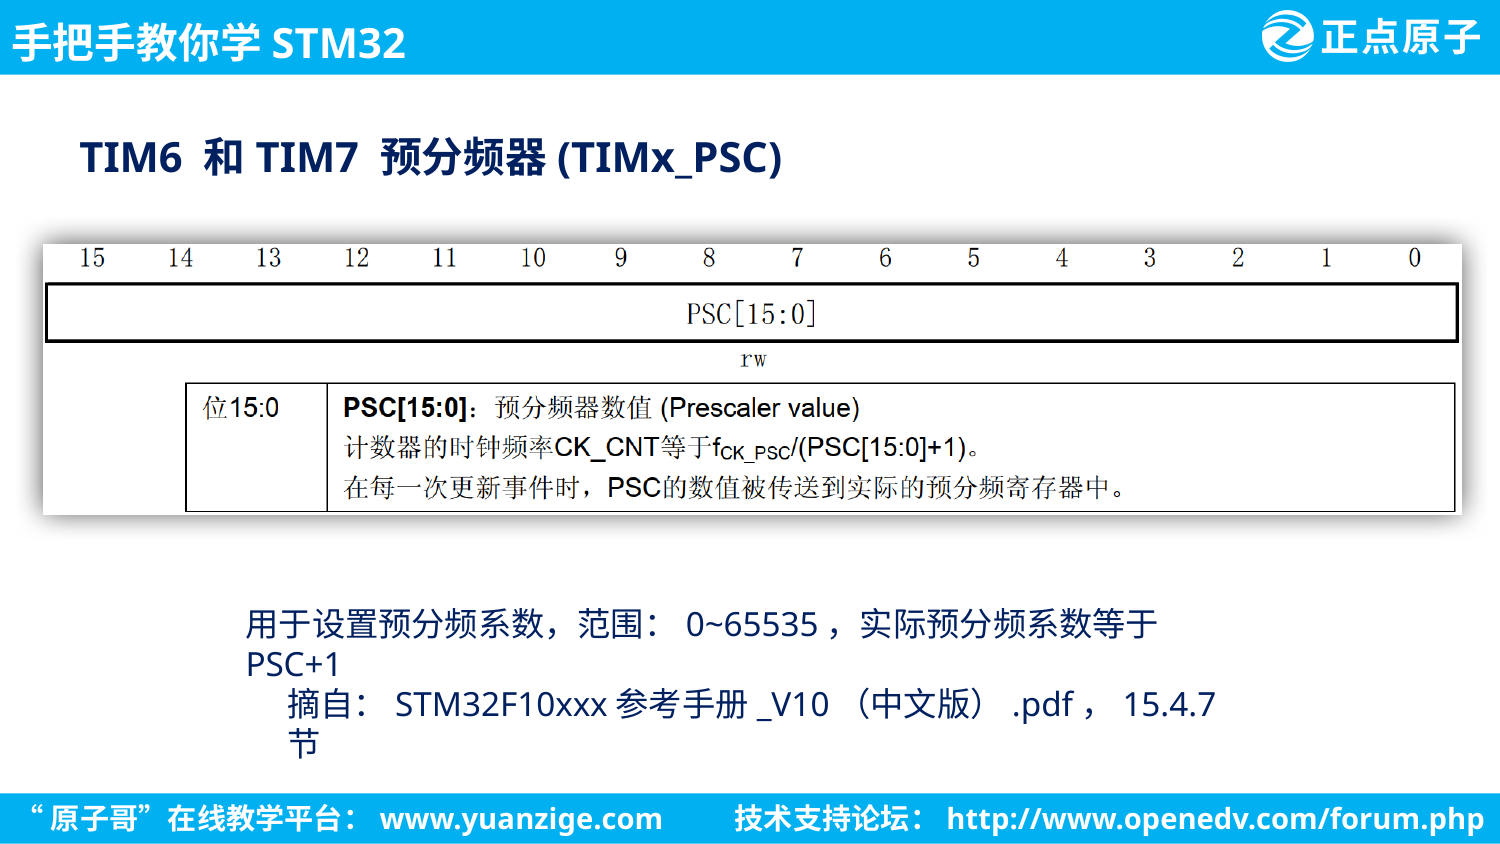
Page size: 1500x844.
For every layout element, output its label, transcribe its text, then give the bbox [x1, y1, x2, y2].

picture [1445, 21, 1479, 54]
picture [1322, 21, 1357, 52]
picture [1404, 20, 1438, 54]
picture [1364, 45, 1370, 53]
picture [1431, 44, 1438, 52]
picture [43, 244, 1462, 515]
picture [1267, 11, 1313, 45]
text_box 手把手教你学STM32 [0, 0, 967, 75]
picture [1412, 44, 1418, 52]
text_box “原子哥”在线教学平台：www.yuanzige.com [0, 793, 544, 843]
text_box 用于设置预分频系数，范围：0~65535，实际预分频系数等于PSC+1 [230, 595, 1270, 691]
text_box [0, 0, 1500, 76]
text_box 技术支持论坛：http://www.openedv.com/forum.php [544, 793, 1500, 843]
text_box 摘自：STM32F10xxx参考手册_V10（中文版）.pdf，15.4.7节 [272, 676, 1233, 771]
text_box TIM6 和TIM7 预分频器(TIMx_PSC) [61, 102, 1029, 185]
picture [1391, 45, 1397, 53]
picture [1367, 18, 1396, 42]
picture [1263, 27, 1307, 61]
